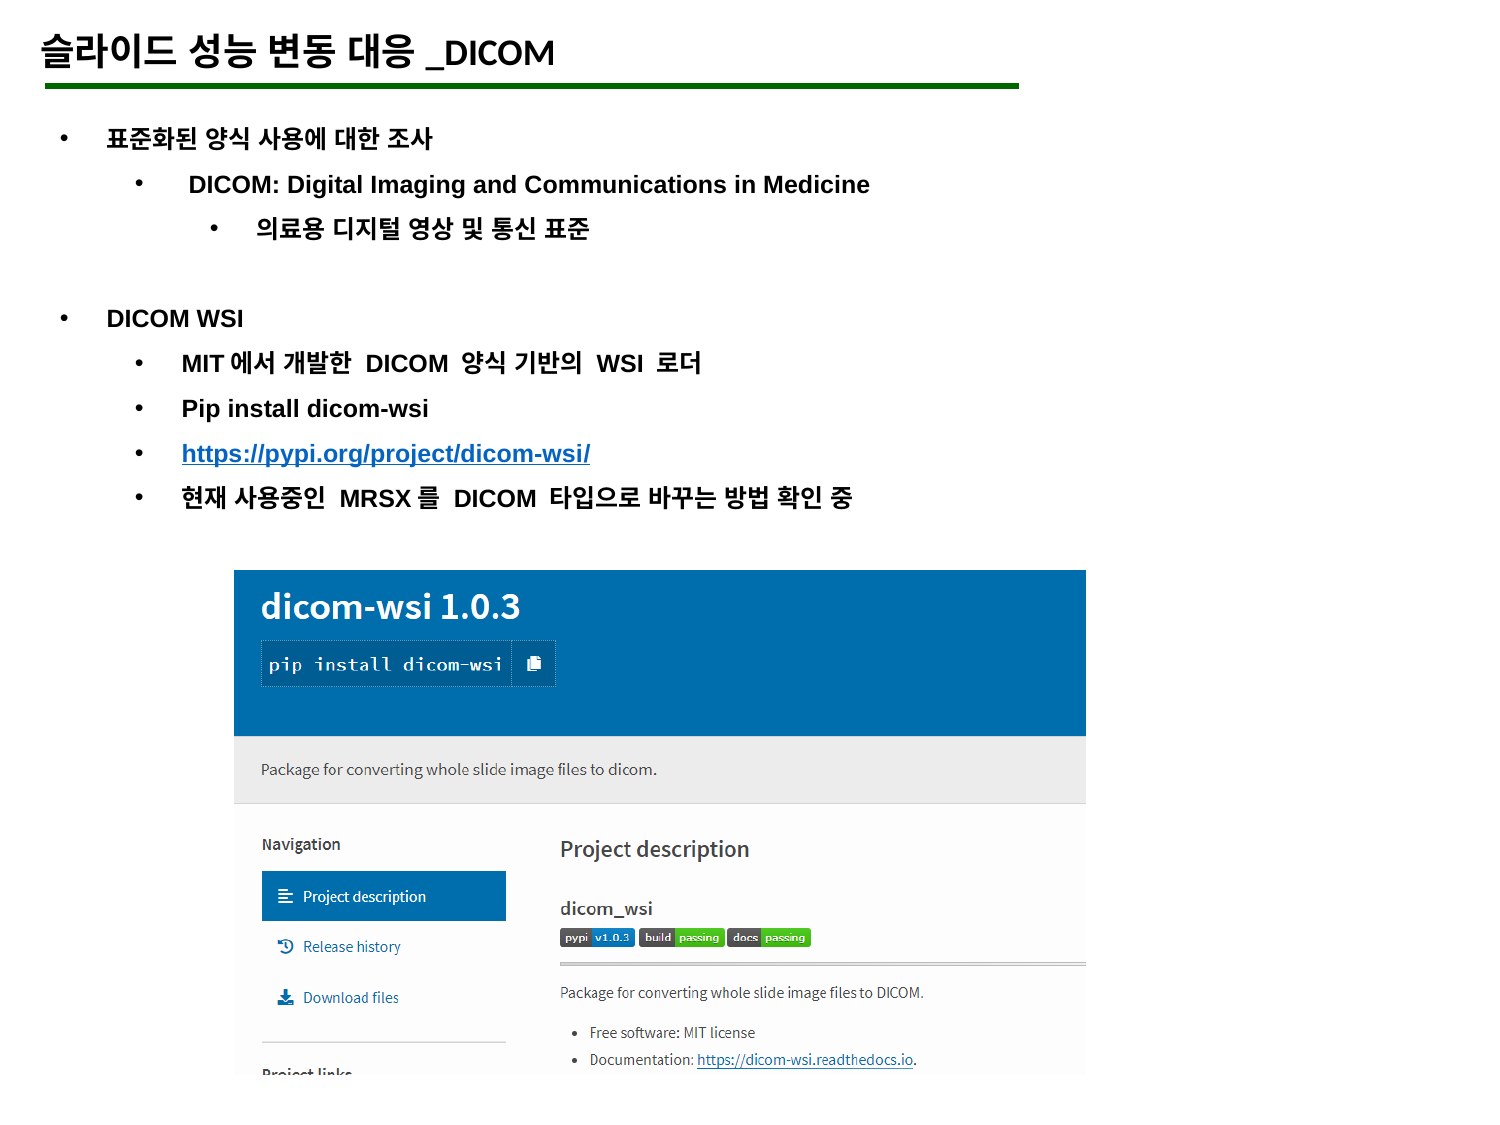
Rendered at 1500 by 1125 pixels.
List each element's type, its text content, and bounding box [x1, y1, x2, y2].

text_box 표준화된 양식 사용에 대한 조사 DICOM: Digital Imaging and Communications in Medicine 의료용 디지털 영상 및 통신 표준 DICOM WSI MIT에서 개발한 DICOM 양식 기반의 WSI 로더 Pip install dicom-wsi https://pypi.org/project/dicom-wsi/ 현재 사용중인 MRSX를 DICOM 타입으로 바꾸는 방법 확인 중 [45, 100, 1316, 565]
text_box 슬라이드 성능 변동 대응_DICOM [25, 20, 910, 81]
picture [234, 570, 1086, 1076]
